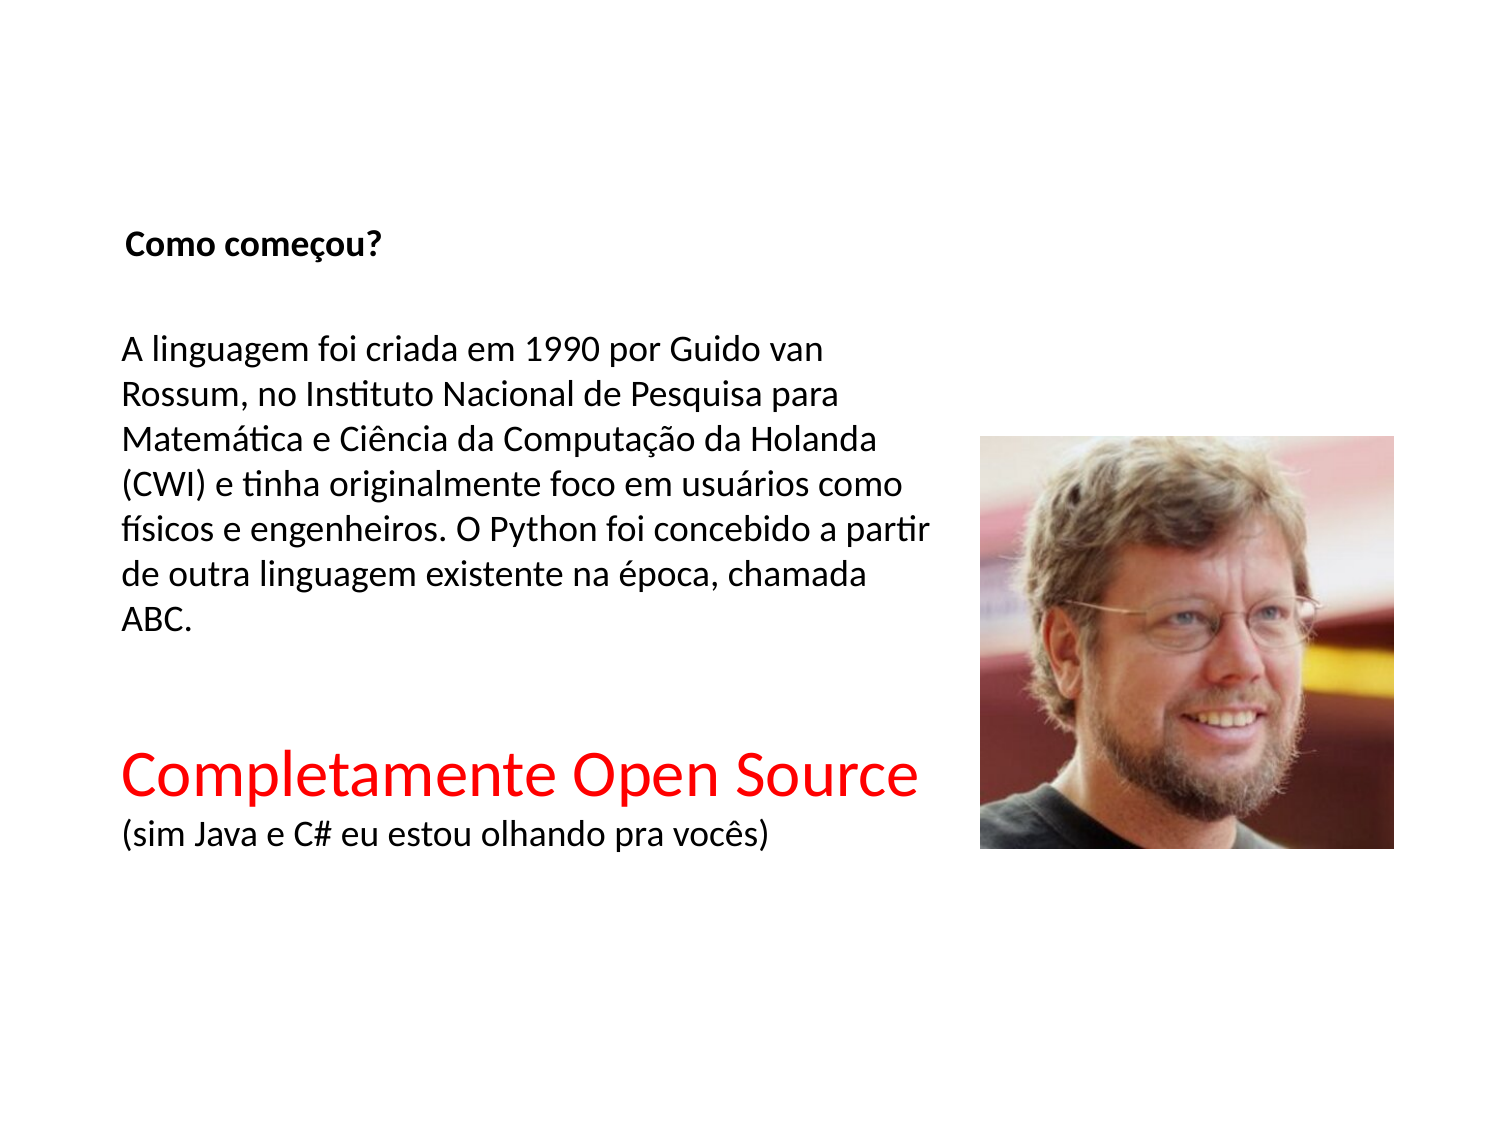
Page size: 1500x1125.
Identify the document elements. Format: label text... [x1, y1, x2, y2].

text_box Como começou? [110, 212, 399, 272]
text_box A linguagem foi criada em 1990 por Guido van Rossum, no Instituto Nacional de Pesquisa para Matemática e Ciência da Computação da Holanda (CWI) e tinha originalmente foco em usuários como físicos e engenheiros. O Python foi concebido a partir de outra linguagem existente na época, chamada ABC. Completamente Open Source (sim Java e C# eu estou olhando pra vocês) [106, 317, 958, 907]
picture [980, 436, 1394, 850]
